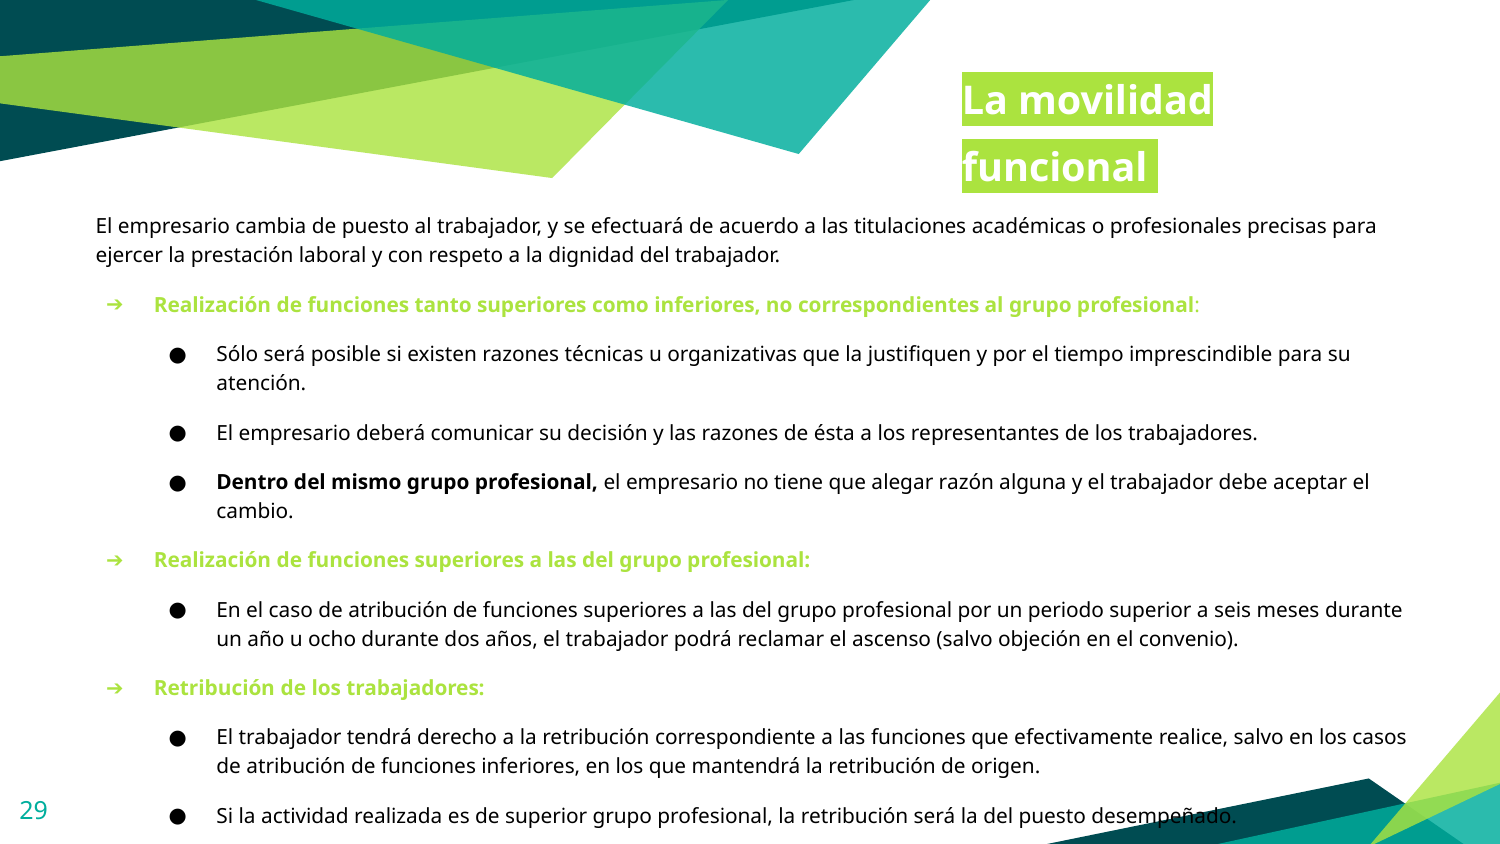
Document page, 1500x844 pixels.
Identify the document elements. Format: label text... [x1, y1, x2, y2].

slide_number ‹#› [4, 779, 95, 844]
text_box La movilidad funcional [930, 41, 1423, 204]
text_box El empresario cambia de puesto al trabajador, y se efectuará de acuerdo a las titulaciones académicas o profesionales precisas para ejercer la prestación laboral y con respeto a la dignidad del trabajador. Realización de funciones tanto superiores como inferiores, no correspondientes al grupo profesional: Sólo será posible si existen razones técnicas u organizativas que la justifiquen y por el tiempo imprescindible para su atención. El empresario deberá comunicar su decisión y las razones de ésta a los representantes de los trabajadores. Dentro del mismo grupo profesional, el empresario no tiene que alegar razón alguna y el trabajador debe aceptar el cambio. Realización de funciones superiores a las del grupo profesional: En el caso de atribución de funciones superiores a las del grupo profesional por un periodo superior a seis meses durante un año u ocho durante dos años, el trabajador podrá reclamar el ascenso (salvo objeción en el convenio). Retribución de los trabajadores: El trabajador tendrá derecho a la retribución correspondiente a las funciones que efectivamente realice, salvo en los casos de atribución de funciones inferiores, en los que mantendrá la retribución de origen. Si la actividad realizada es de superior grupo profesional, la retribución será la del puesto desempeñado. [64, 194, 1433, 843]
